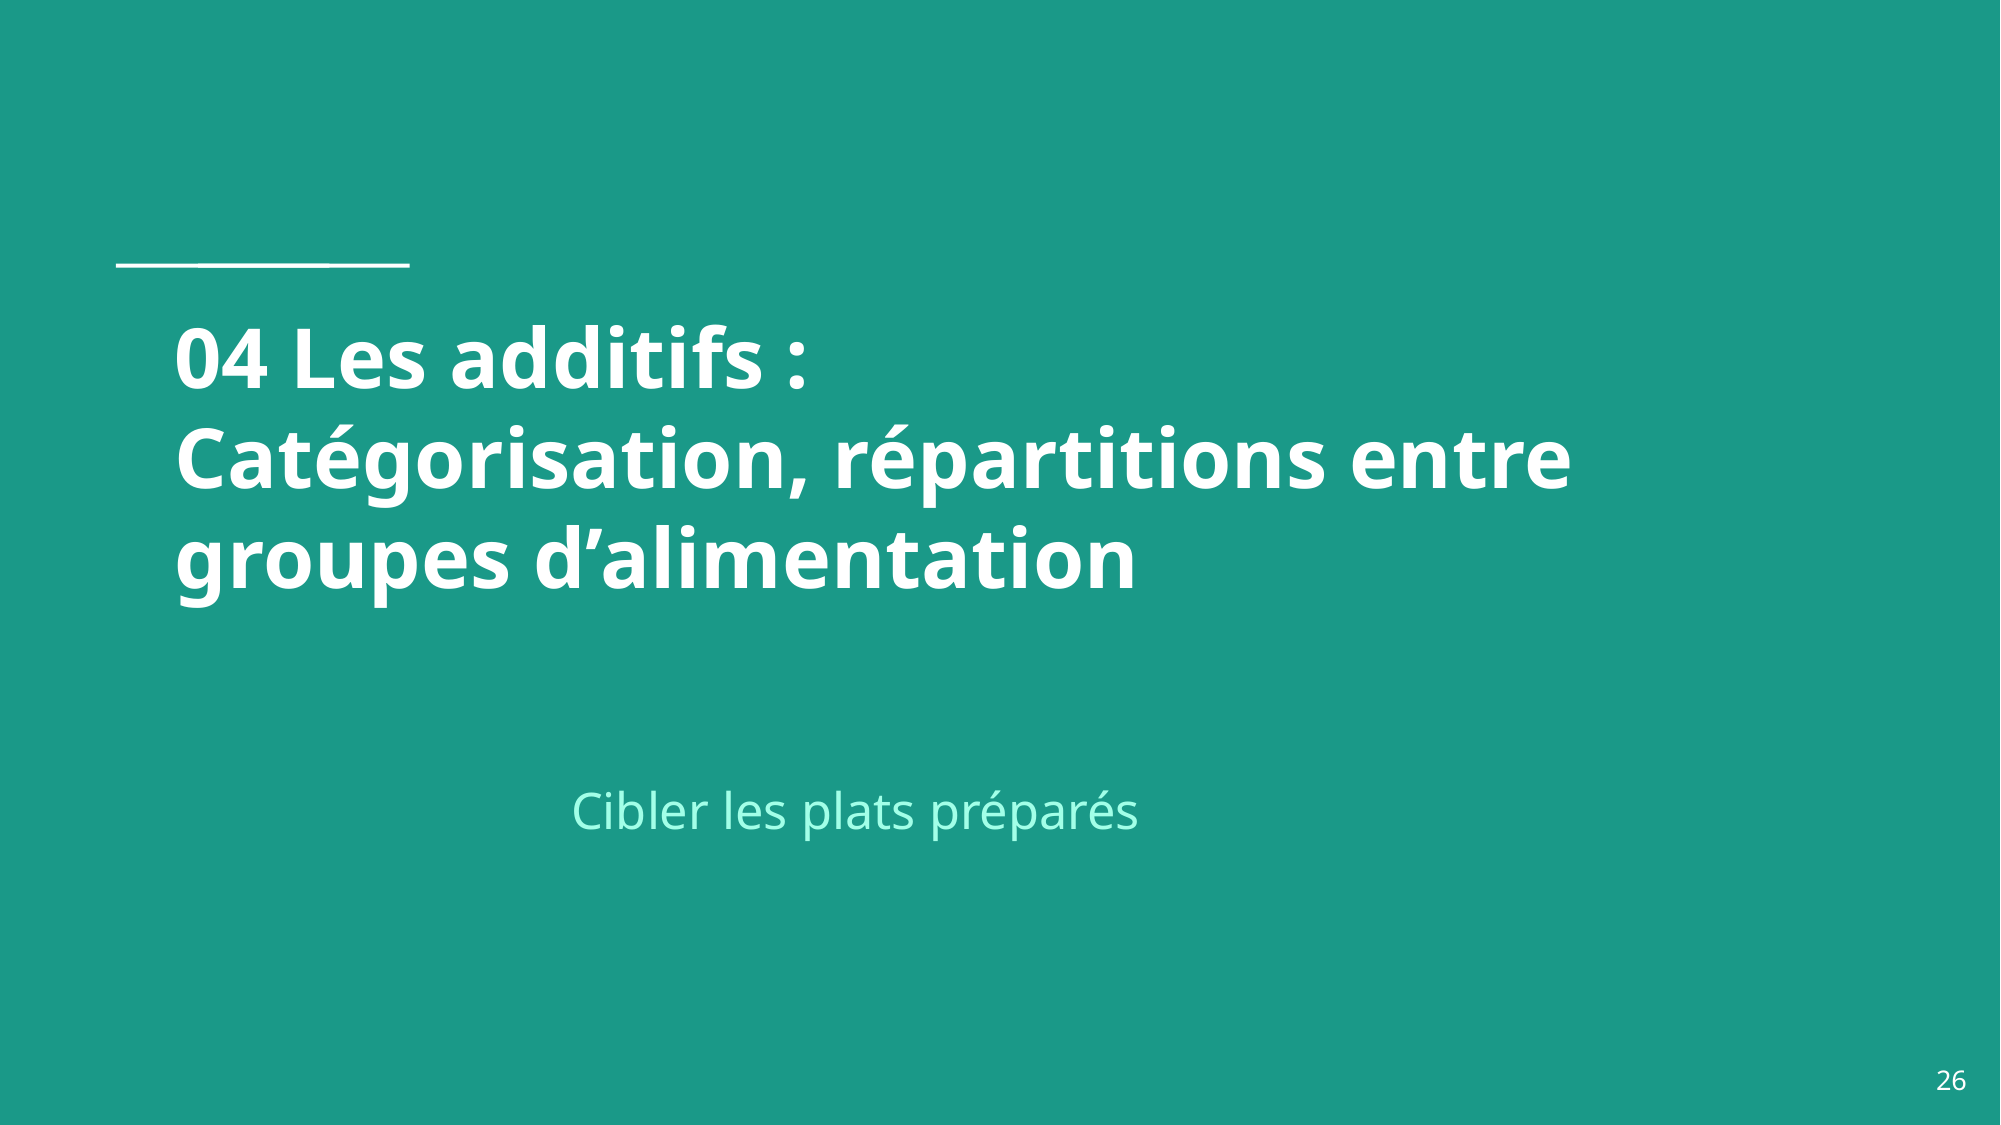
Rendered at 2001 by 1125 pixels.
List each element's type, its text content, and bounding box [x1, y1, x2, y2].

slide_number ‹#› [1867, 1038, 1988, 1125]
title 04 Les additifs : Catégorisation, répartitions entre groupes d’alimentation [159, 289, 1842, 622]
list Cibler les plats préparés [537, 755, 1633, 855]
